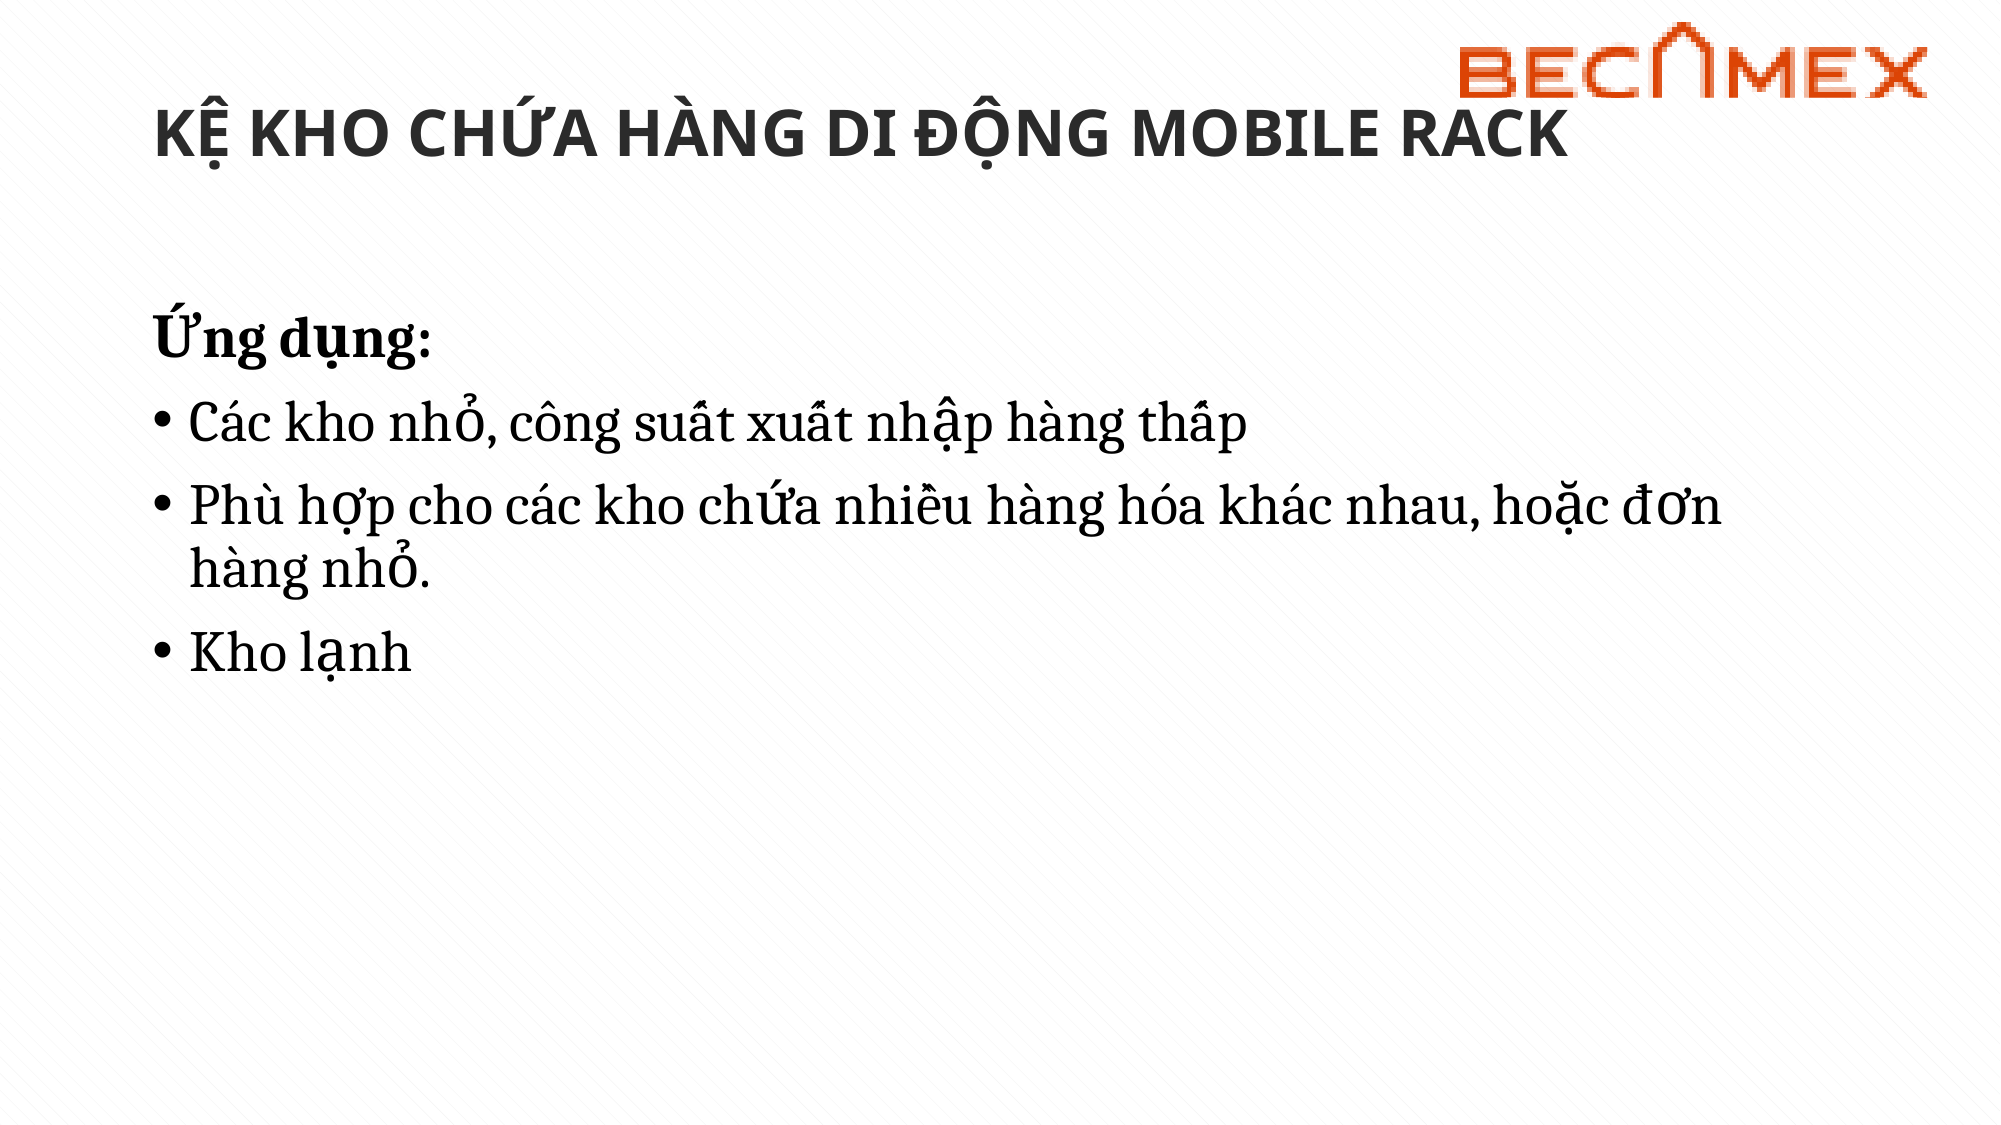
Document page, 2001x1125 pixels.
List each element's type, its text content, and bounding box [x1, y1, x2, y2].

title KỆ KHO CHỨA HÀNG DI ĐỘNG MOBILE RACK [137, 82, 1863, 299]
list Ứng dụng: Các kho nhỏ, công suất xuất nhập hàng thấp Phù hợp cho các kho chứa nhiều hàng hóa khác nhau, hoặc đơn hàng nhỏ. Kho lạnh [137, 299, 1863, 1014]
